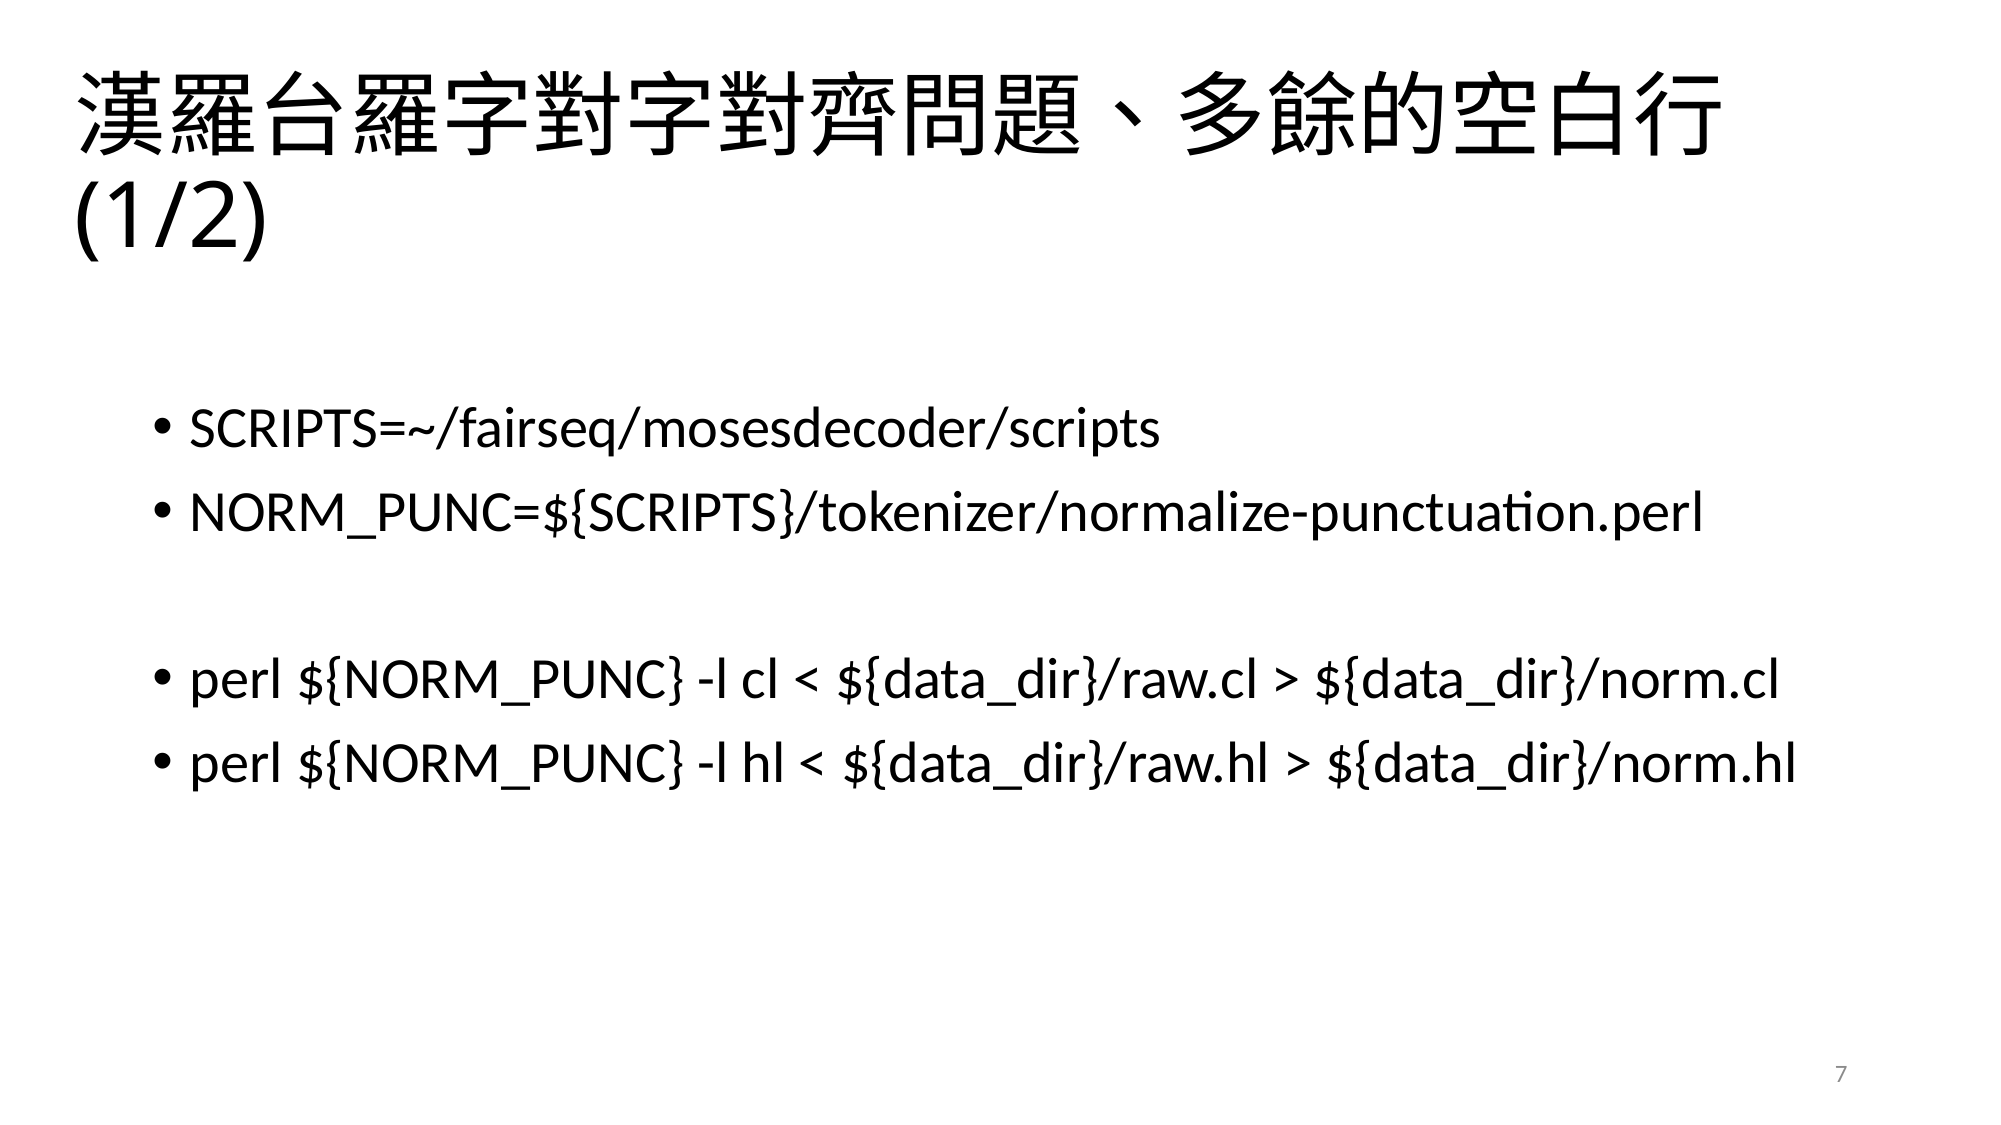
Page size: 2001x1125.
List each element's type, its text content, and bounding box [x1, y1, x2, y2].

list SCRIPTS=~/fairseq/mosesdecoder/scripts NORM_PUNC=${SCRIPTS}/tokenizer/normalize-punctuation.perl perl ${NORM_PUNC} -l cl < ${data_dir}/raw.cl > ${data_dir}/norm.cl perl ${NORM_PUNC} -l hl < ${data_dir}/raw.hl > ${data_dir}/norm.hl [137, 299, 1863, 1014]
slide_number 7 [1412, 1042, 1863, 1103]
title 漢羅台羅字對字對齊問題、多餘的空白行(1/2) [59, 59, 1947, 278]
